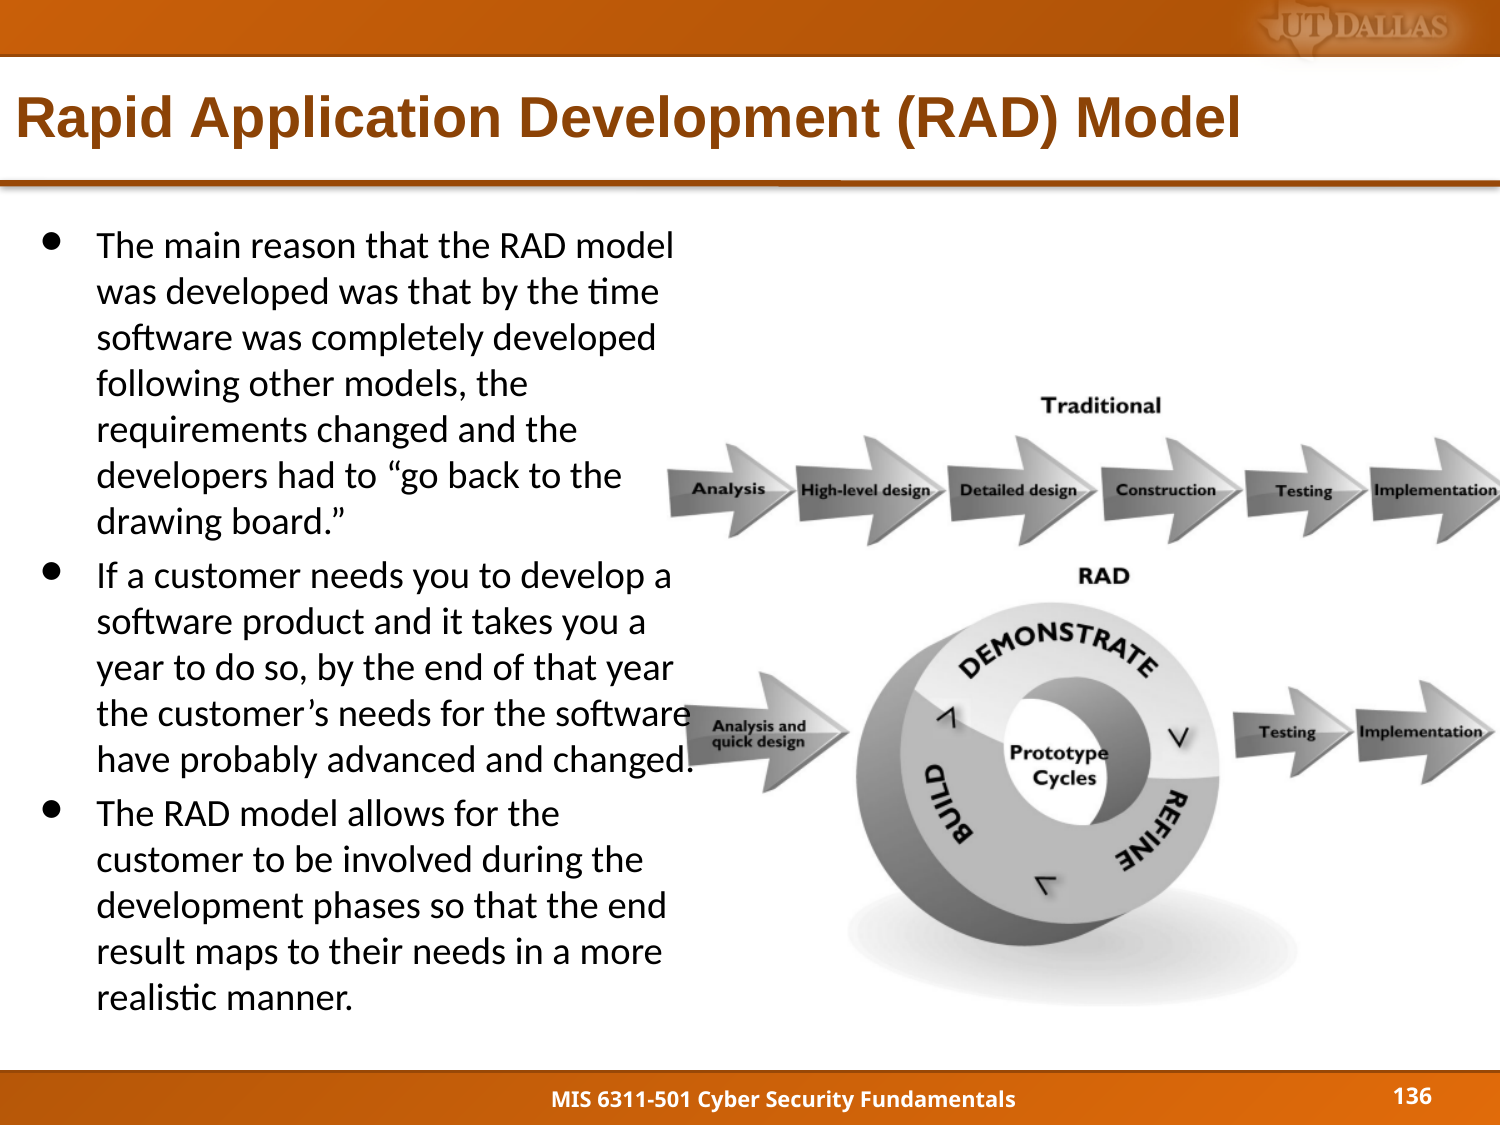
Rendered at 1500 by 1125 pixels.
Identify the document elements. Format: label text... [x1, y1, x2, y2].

slide_number 136 [1350, 1076, 1475, 1120]
picture [1218, 0, 1500, 62]
list The main reason that the RAD model was developed was that by the time software was completely developed following other models, the requirements changed and the developers had to “go back to the drawing board.” If a customer needs you to develop a software product and it takes you a year to do so, by the end of that year the customer’s needs for the software have probably advanced and changed. The RAD model allows for the customer to be involved during the development phases so that the end result maps to their needs in a more realistic manner. [24, 212, 726, 1038]
picture [662, 383, 1500, 1010]
title Rapid Application Development (RAD) Model [0, 62, 1500, 176]
